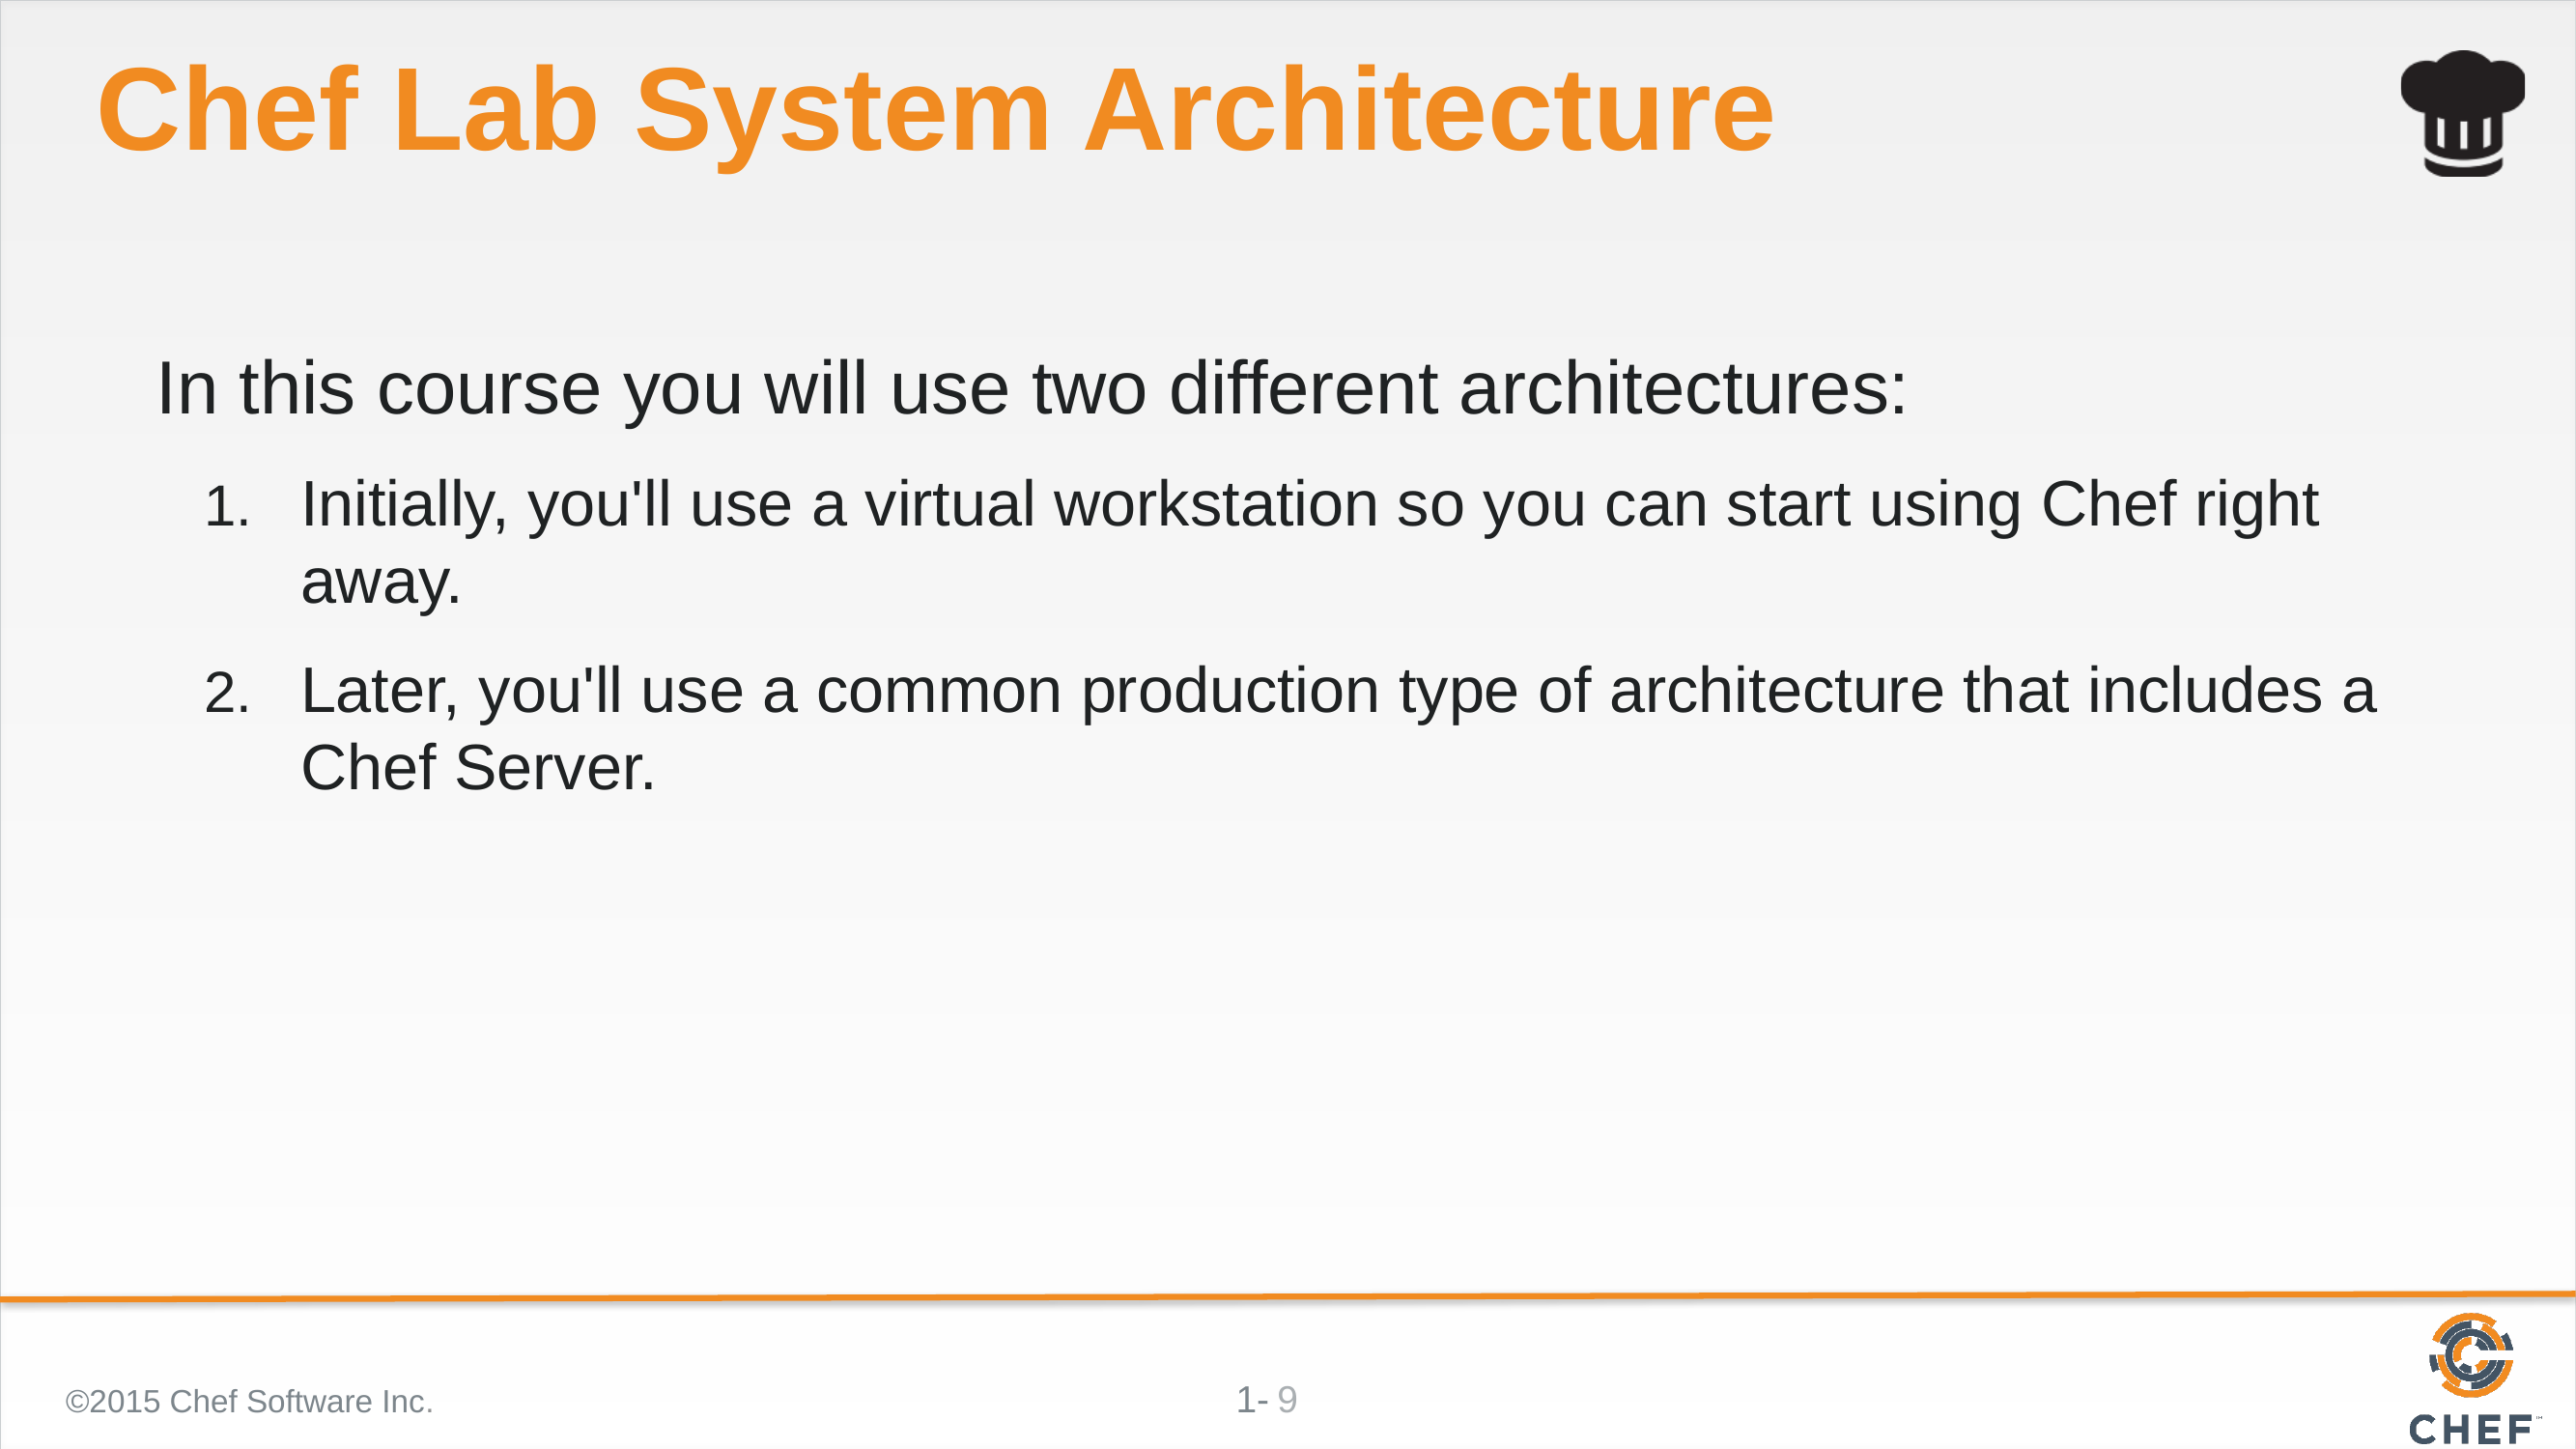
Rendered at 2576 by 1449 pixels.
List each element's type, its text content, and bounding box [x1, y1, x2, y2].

slide_number 9 [998, 1359, 1578, 1437]
picture [2399, 1297, 2550, 1449]
footer ©2015 Chef Software Inc. [51, 1359, 952, 1440]
list In this course you will use two different architectures: Initially, you'll use a virtual workstation so you can start using Chef right away. Later, you'll use a common production type of architecture that includes a Chef Server. [107, 294, 2469, 1142]
title Chef Lab System Architecture [96, 48, 2463, 180]
